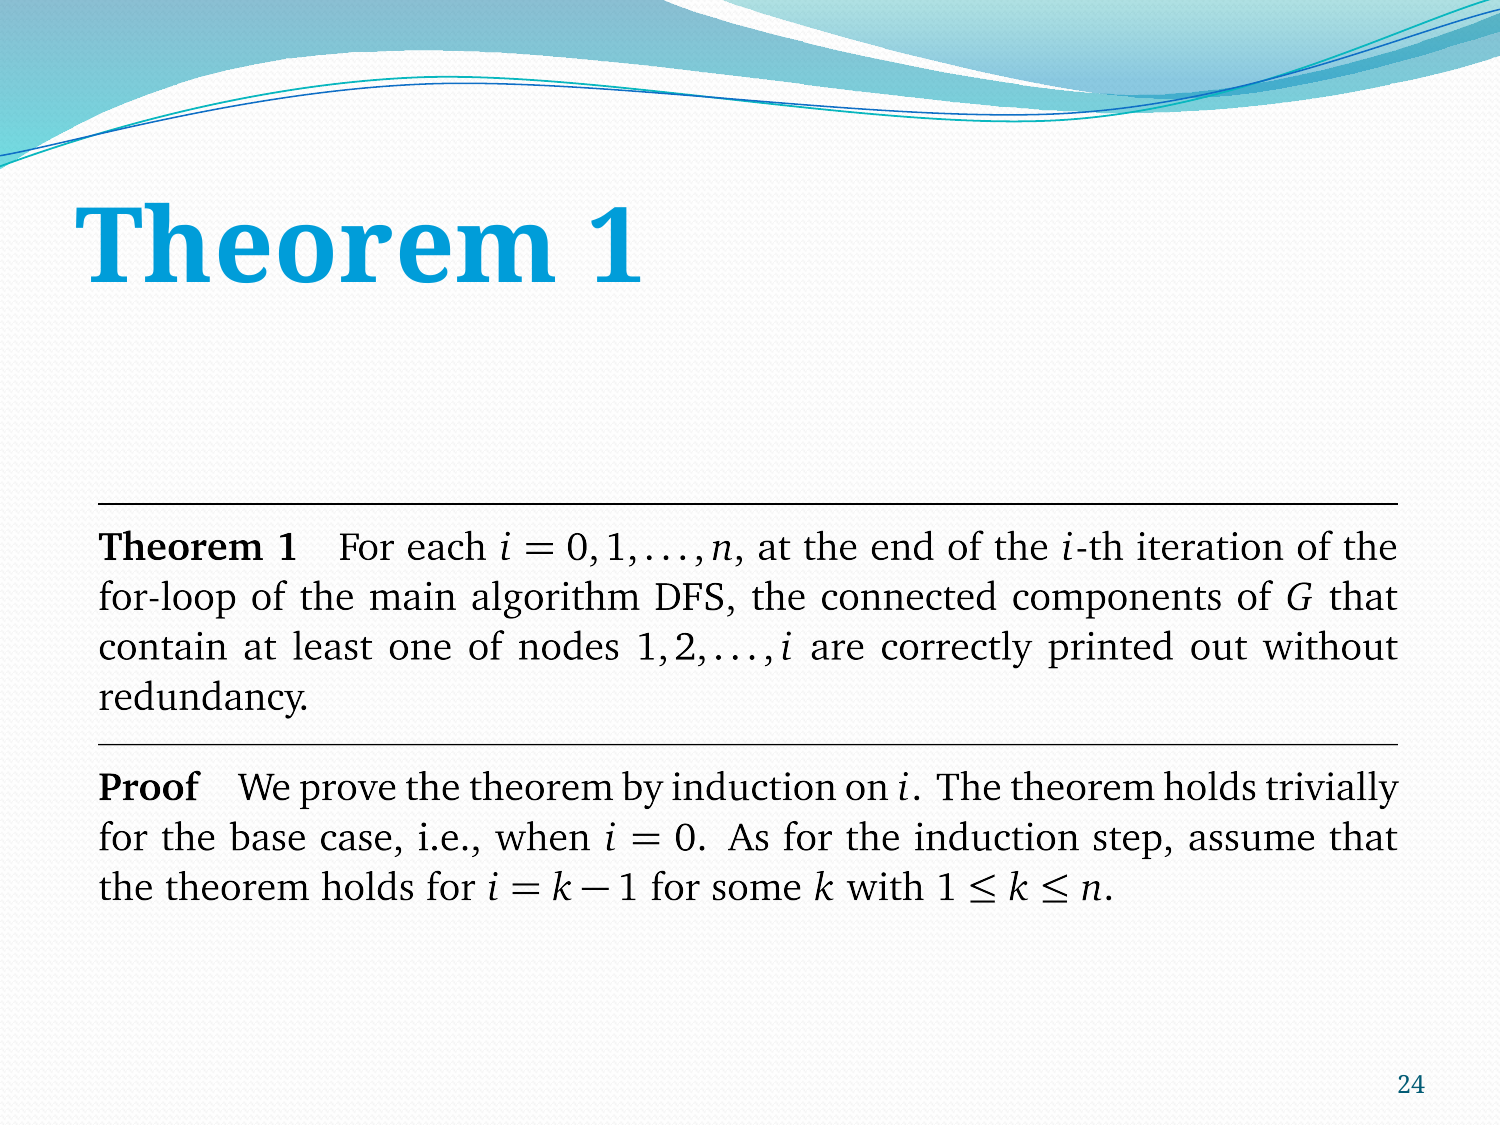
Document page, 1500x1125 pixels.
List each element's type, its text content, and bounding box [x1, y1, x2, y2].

slide_number 24 [1299, 1042, 1425, 1103]
title Theorem 1 [75, 115, 1425, 303]
picture [98, 503, 1399, 903]
